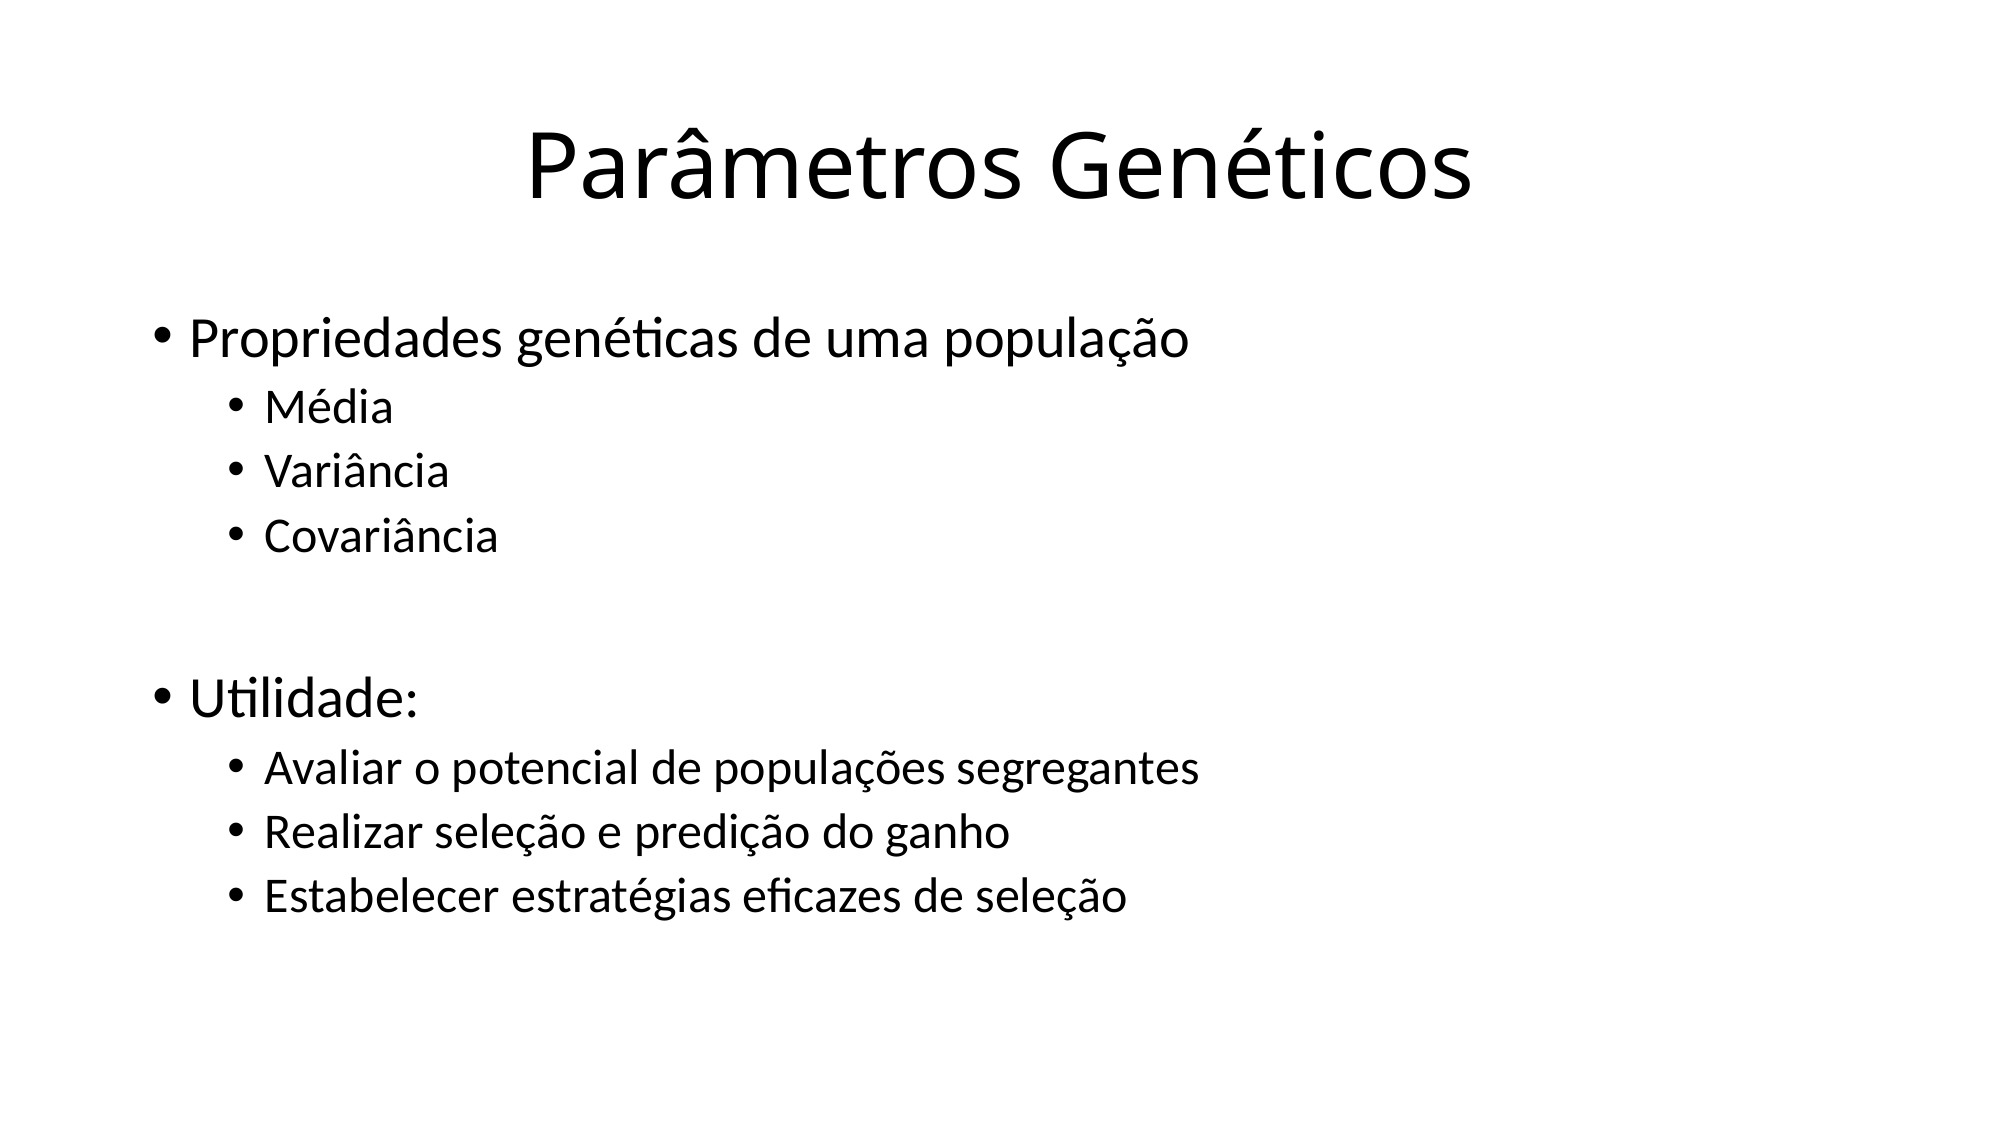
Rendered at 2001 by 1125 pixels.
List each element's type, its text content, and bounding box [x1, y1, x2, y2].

list Propriedades genéticas de uma população Média Variância Covariância Utilidade: Avaliar o potencial de populações segregantes Realizar seleção e predição do ganho Estabelecer estratégias eficazes de seleção [137, 299, 1863, 1014]
title Parâmetros Genéticos [137, 59, 1863, 278]
